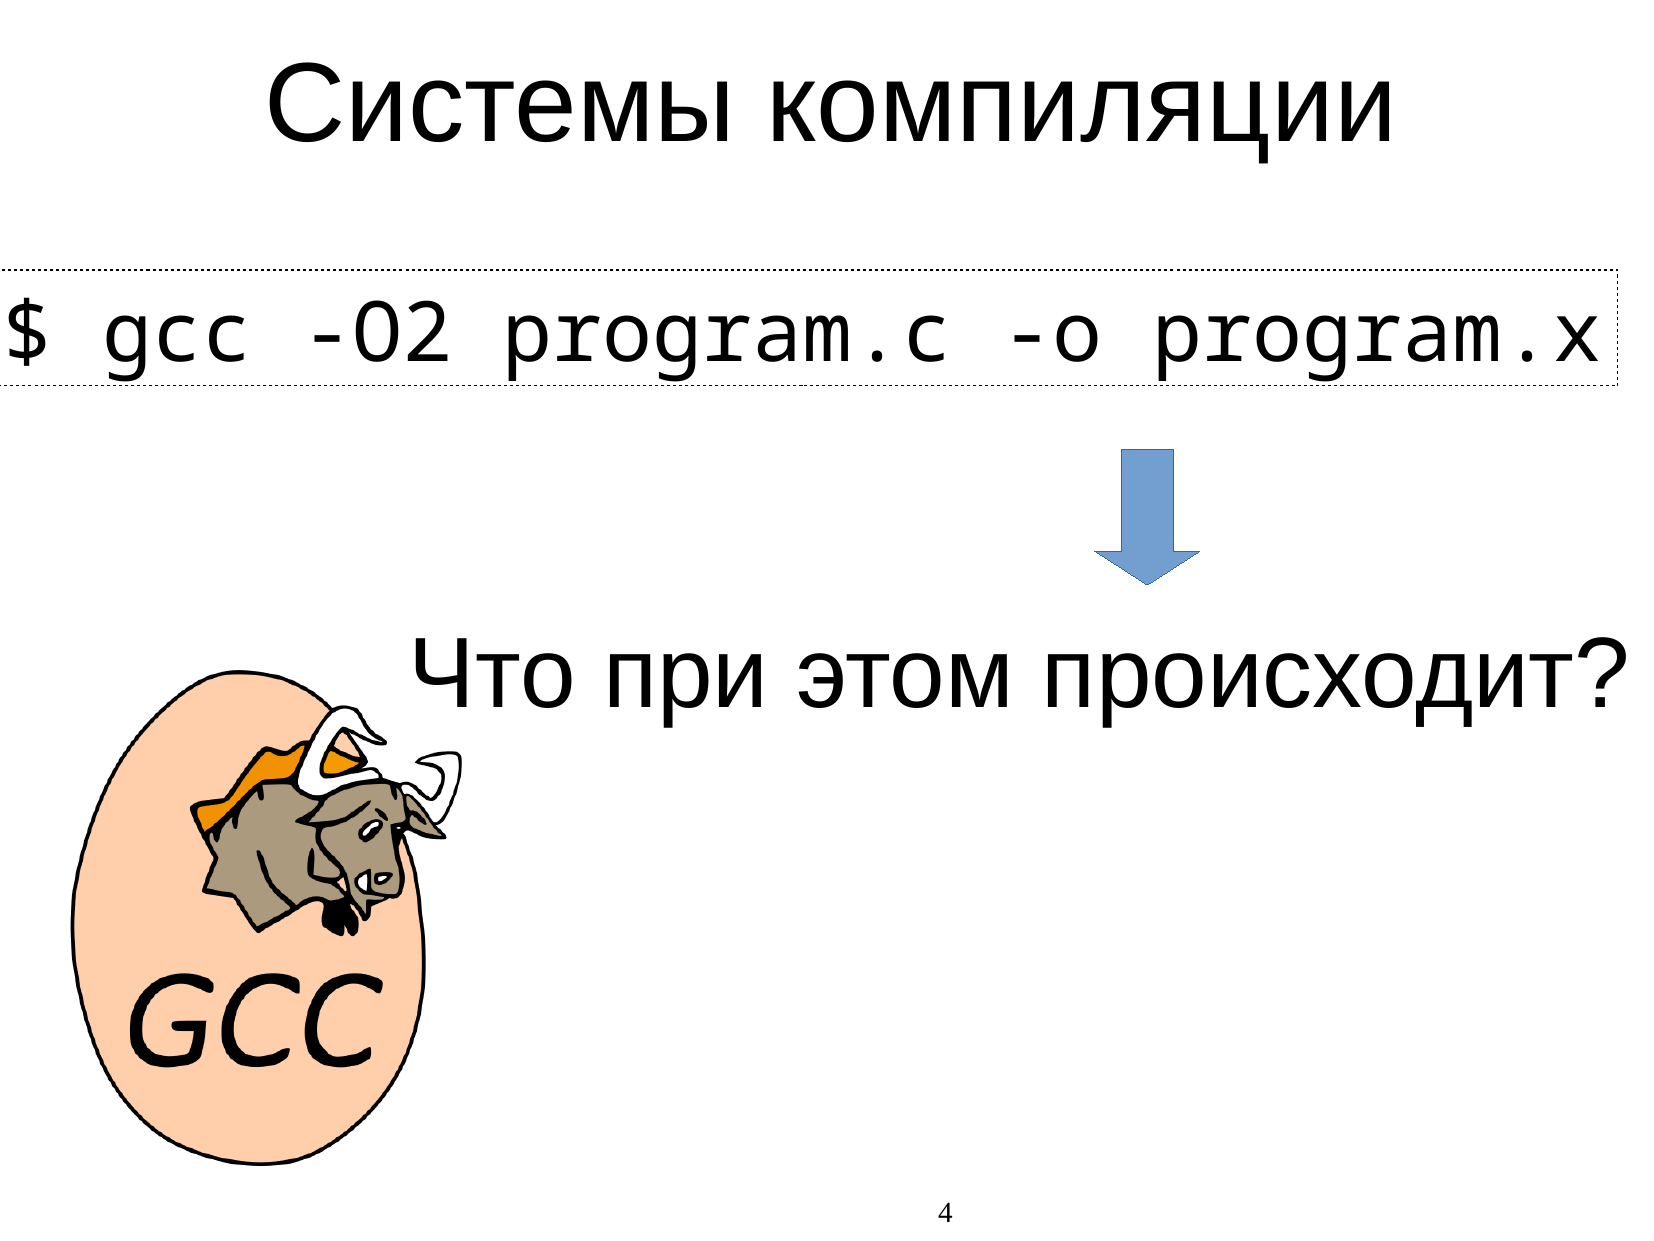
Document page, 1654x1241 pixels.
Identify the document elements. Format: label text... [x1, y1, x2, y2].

slide_number 4 [567, 1193, 953, 1241]
text_box Что при этом происходит? [393, 600, 1646, 735]
picture [59, 663, 465, 1170]
text_box $ gcc -O2 program.c -o program.x [0, 270, 1618, 386]
text_box [1094, 449, 1200, 585]
title Системы компиляции [86, 33, 1575, 160]
